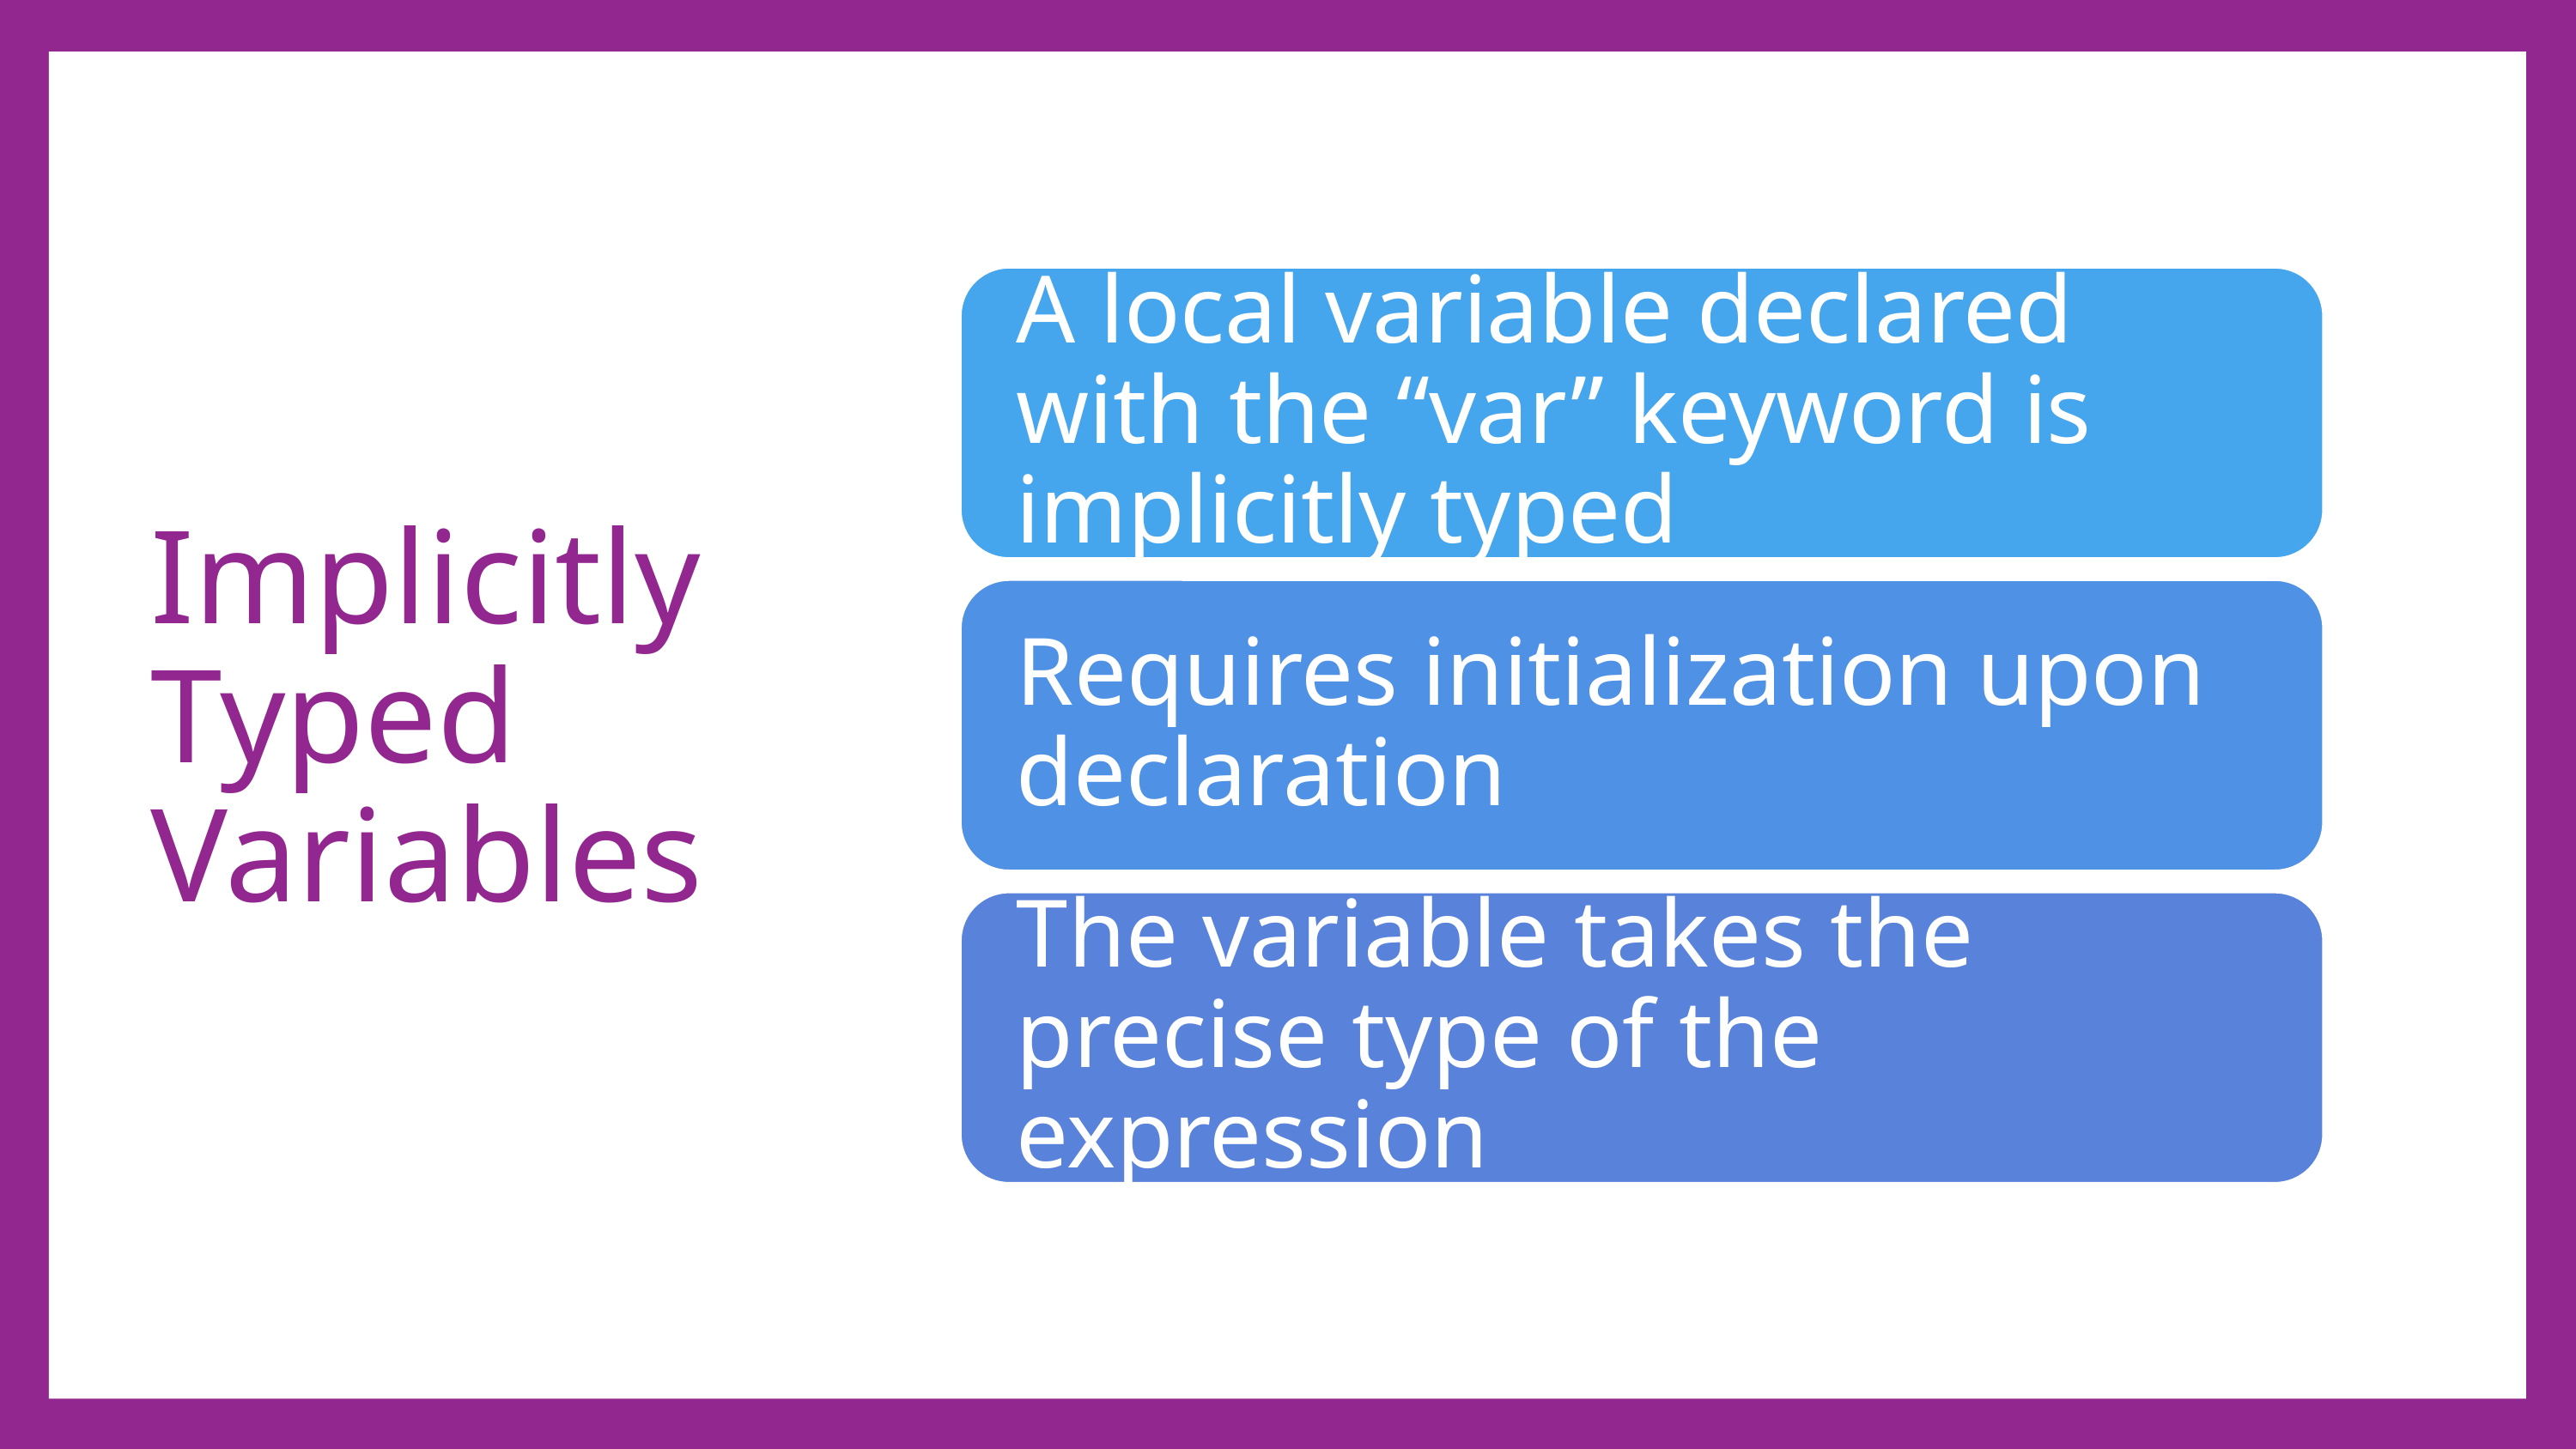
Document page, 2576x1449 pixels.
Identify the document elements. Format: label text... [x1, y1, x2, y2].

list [960, 252, 2324, 1197]
title Implicitly Typed Variables [137, 129, 849, 1313]
